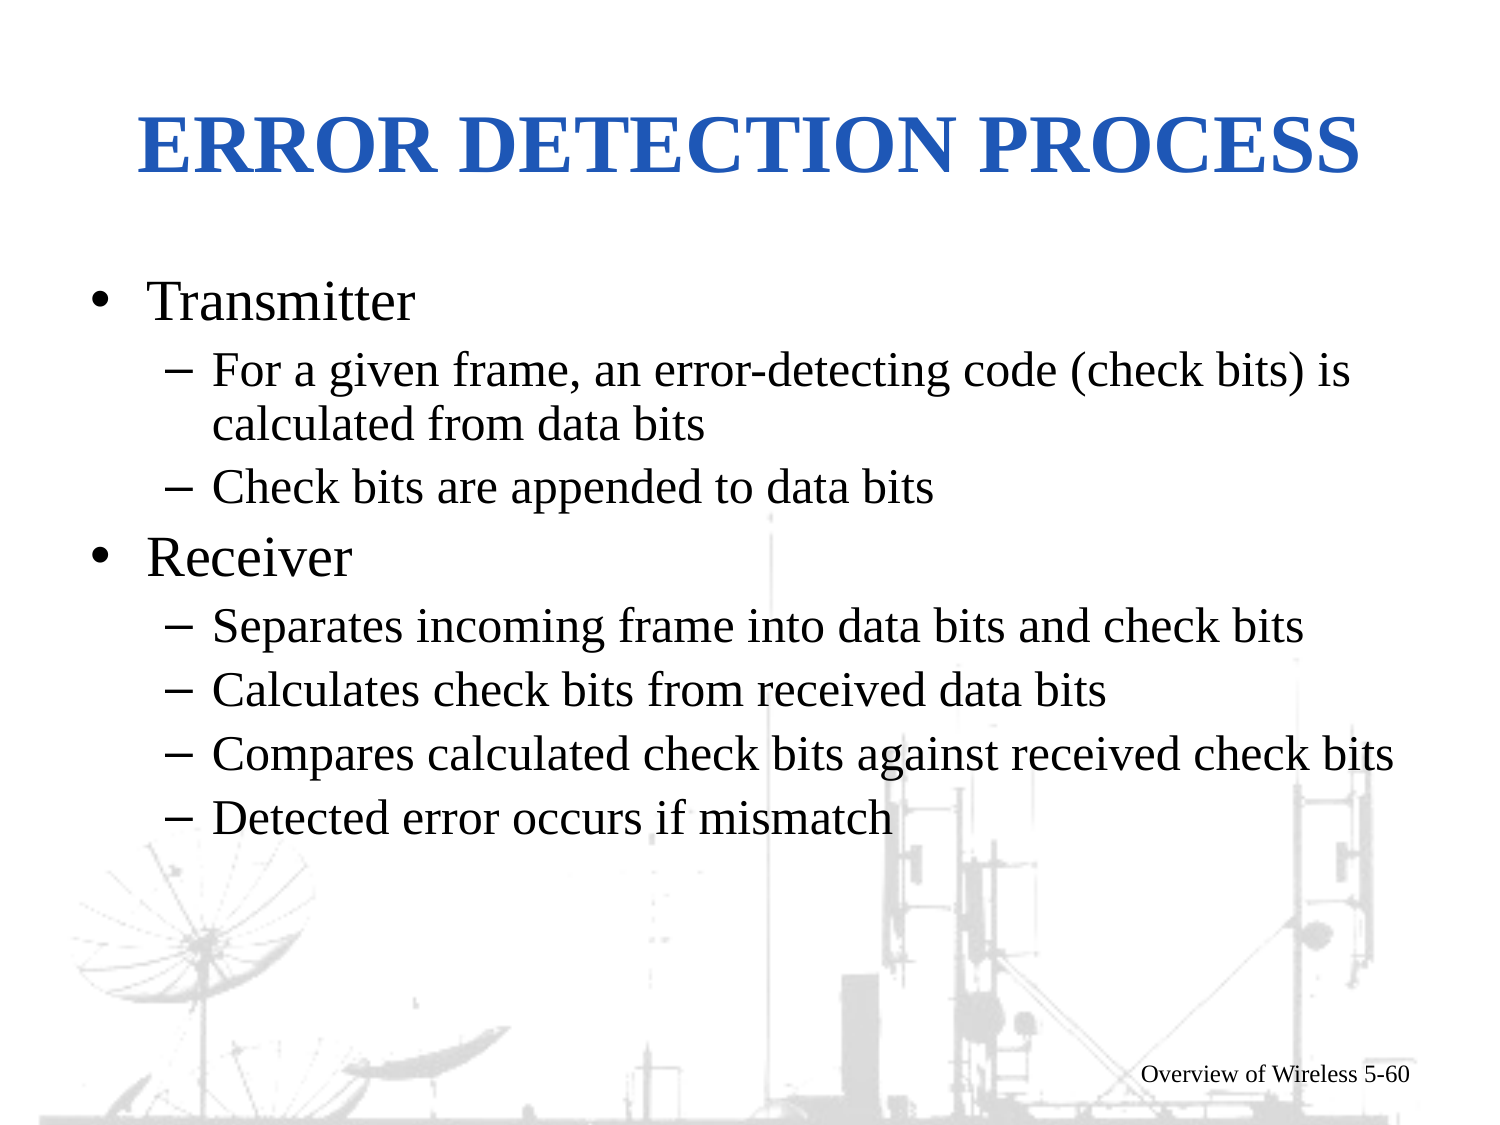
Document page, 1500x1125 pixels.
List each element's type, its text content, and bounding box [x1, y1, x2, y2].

list Transmitter For a given frame, an error-detecting code (check bits) is calculated from data bits Check bits are appended to data bits Receiver Separates incoming frame into data bits and check bits Calculates check bits from received data bits Compares calculated check bits against received check bits Detected error occurs if mismatch [75, 262, 1425, 1005]
slide_number Overview of Wireless 5-60 [893, 1042, 1425, 1103]
title Error Detection Process [75, 45, 1425, 233]
